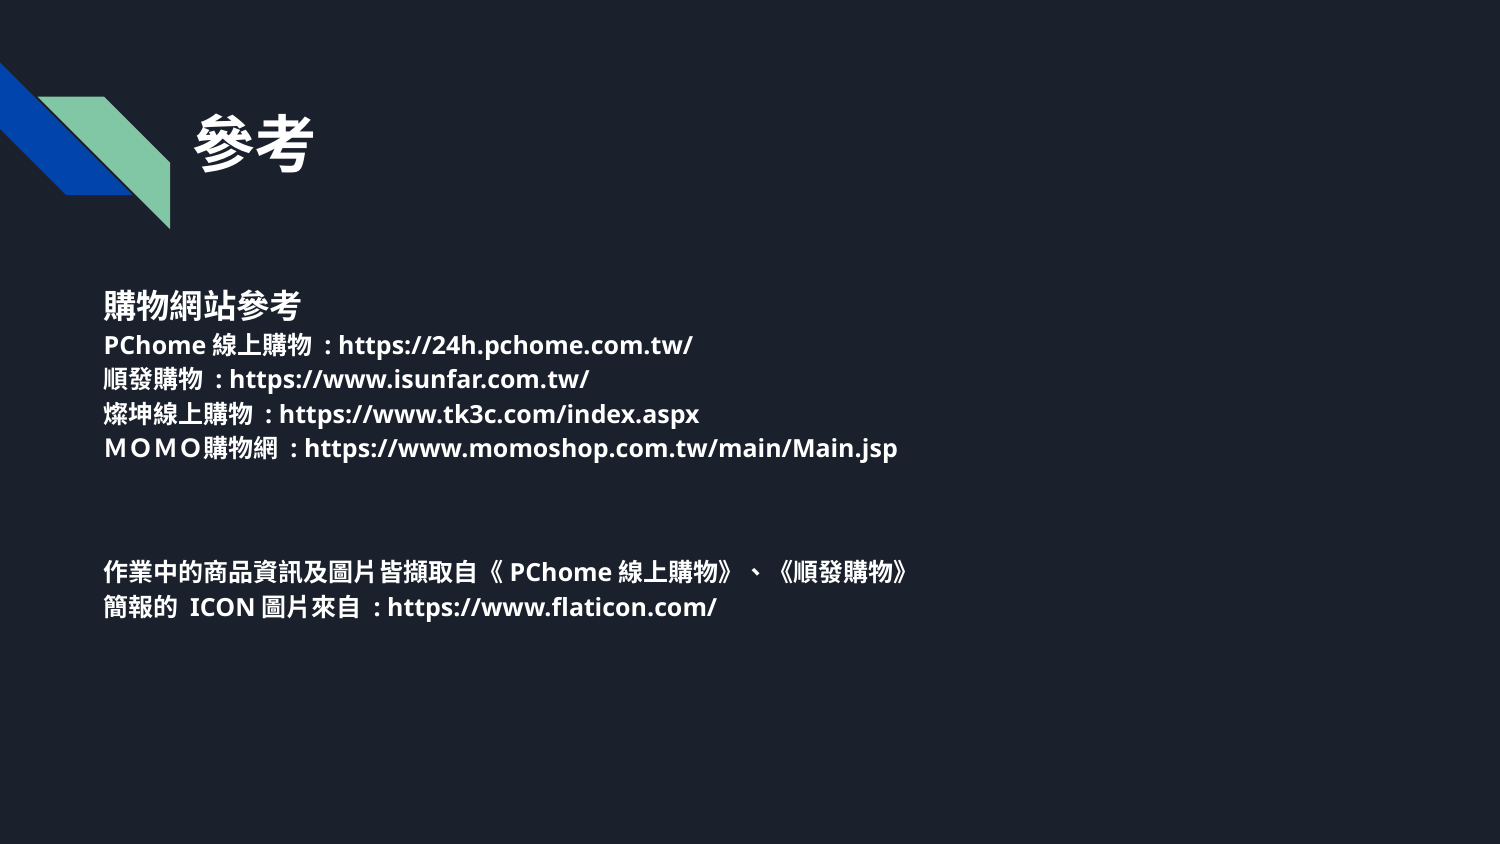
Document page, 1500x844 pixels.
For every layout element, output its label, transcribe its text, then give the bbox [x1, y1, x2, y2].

list 購物網站參考 PChome線上購物 : https://24h.pchome.com.tw/ 順發購物 : https://www.isunfar.com.tw/ 燦坤線上購物 : https://www.tk3c.com/index.aspx ＭＯＭＯ購物網 : https://www.momoshop.com.tw/main/Main.jsp 作業中的商品資訊及圖片皆擷取自《PChome線上購物》、《順發購物》 簡報的 ICON圖片來自 : https://www.flaticon.com/ [88, 271, 1424, 676]
title 參考 [177, 94, 567, 201]
